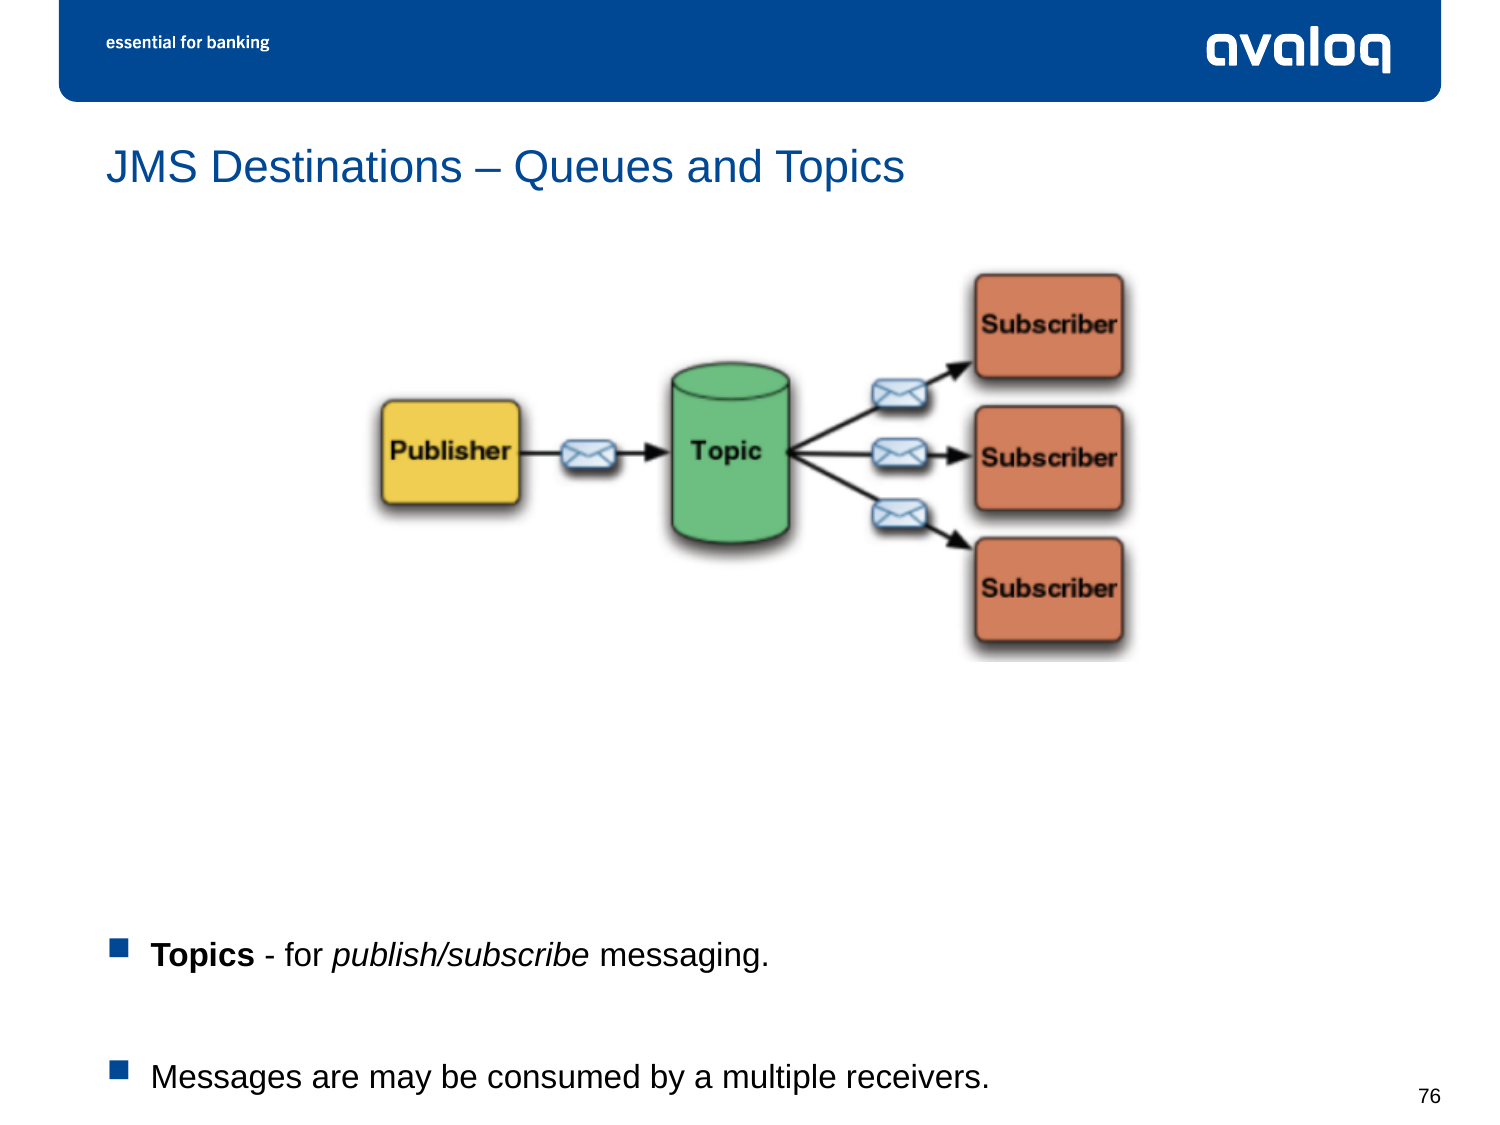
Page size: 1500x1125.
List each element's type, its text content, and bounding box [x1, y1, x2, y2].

picture [359, 255, 1141, 662]
title JMS Destinations – Queues and Topics [105, 142, 1394, 215]
slide_number 76 [1200, 1082, 1442, 1112]
list Topics - for publish/subscribe messaging. Messages are may be consumed by a multiple receivers. [105, 255, 1394, 1042]
